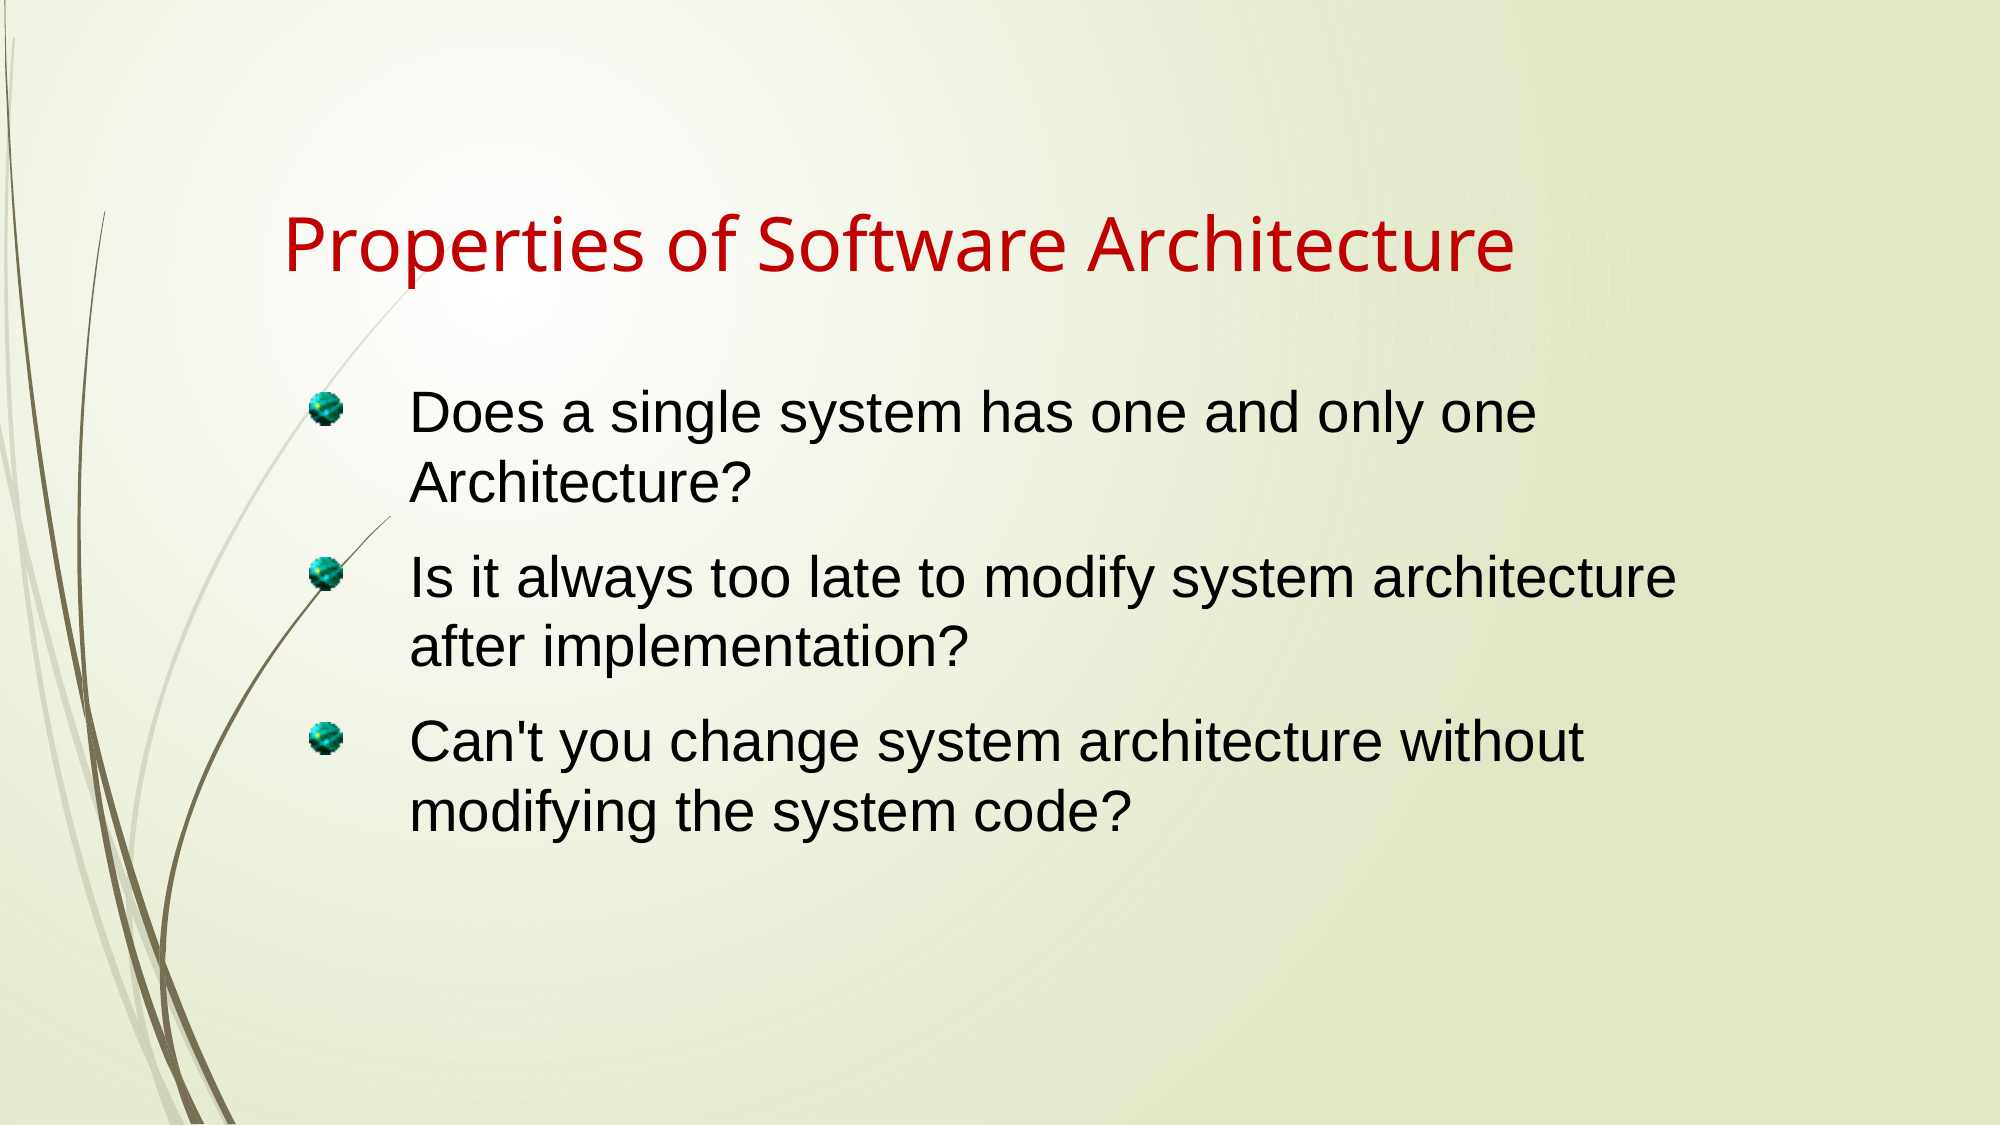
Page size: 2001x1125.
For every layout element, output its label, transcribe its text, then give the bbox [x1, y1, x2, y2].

picture [309, 392, 343, 426]
picture [309, 722, 343, 755]
picture [309, 557, 343, 591]
text_box Properties of Software Architecture [267, 189, 1730, 322]
text_box Does a single system has one and only one Architecture? Is it always too late to modify system architecture after implementation? Can't you change system architecture without modifying the system code? [294, 321, 1758, 966]
